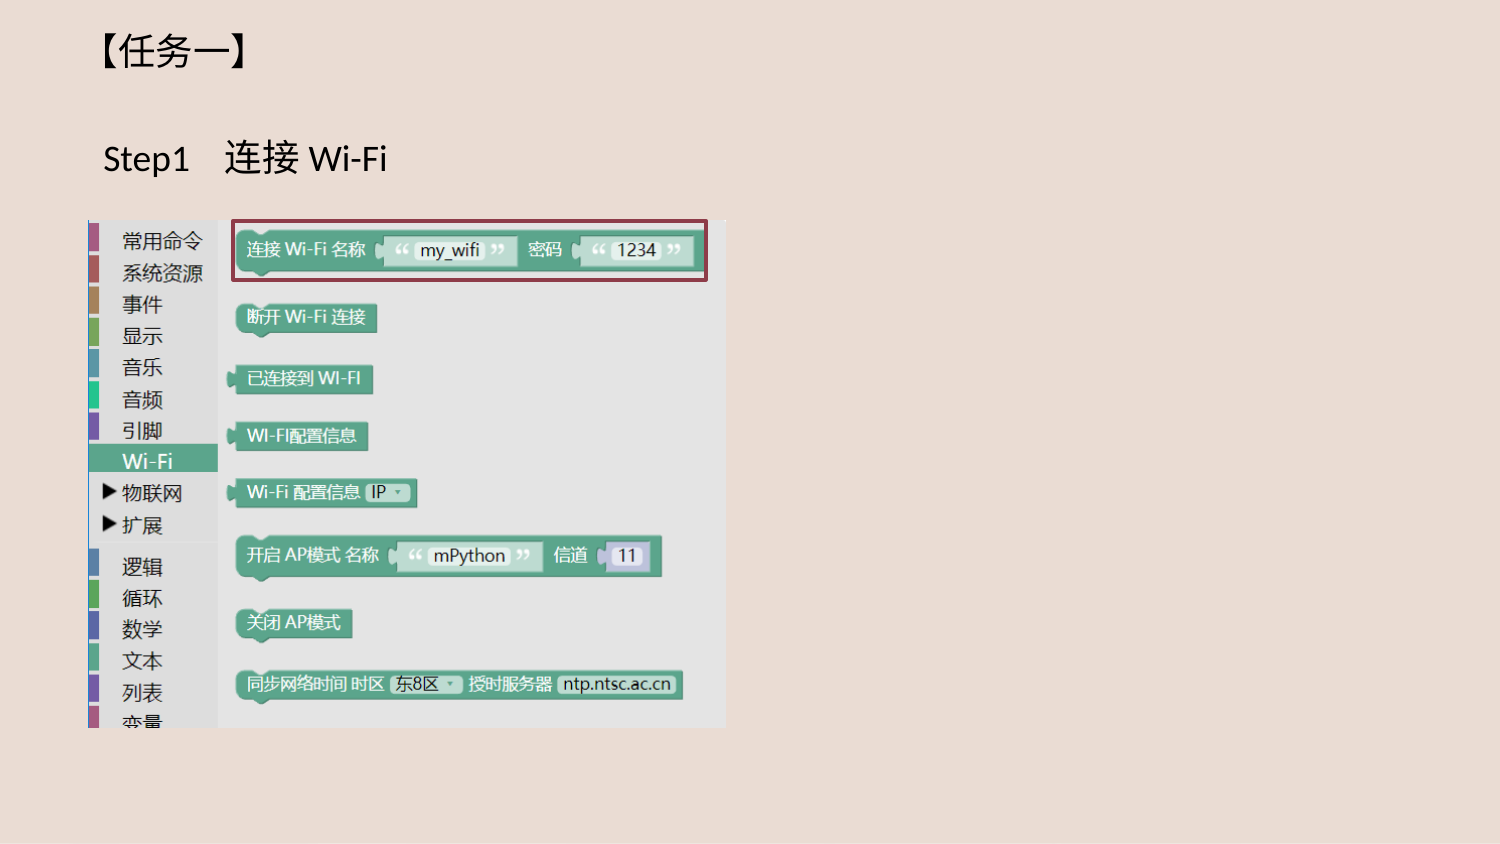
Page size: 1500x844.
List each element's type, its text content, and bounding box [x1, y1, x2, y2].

text_box Step1 连接Wi-Fi [88, 126, 455, 187]
text_box 【任务一】 [66, 20, 292, 80]
picture [88, 220, 726, 728]
